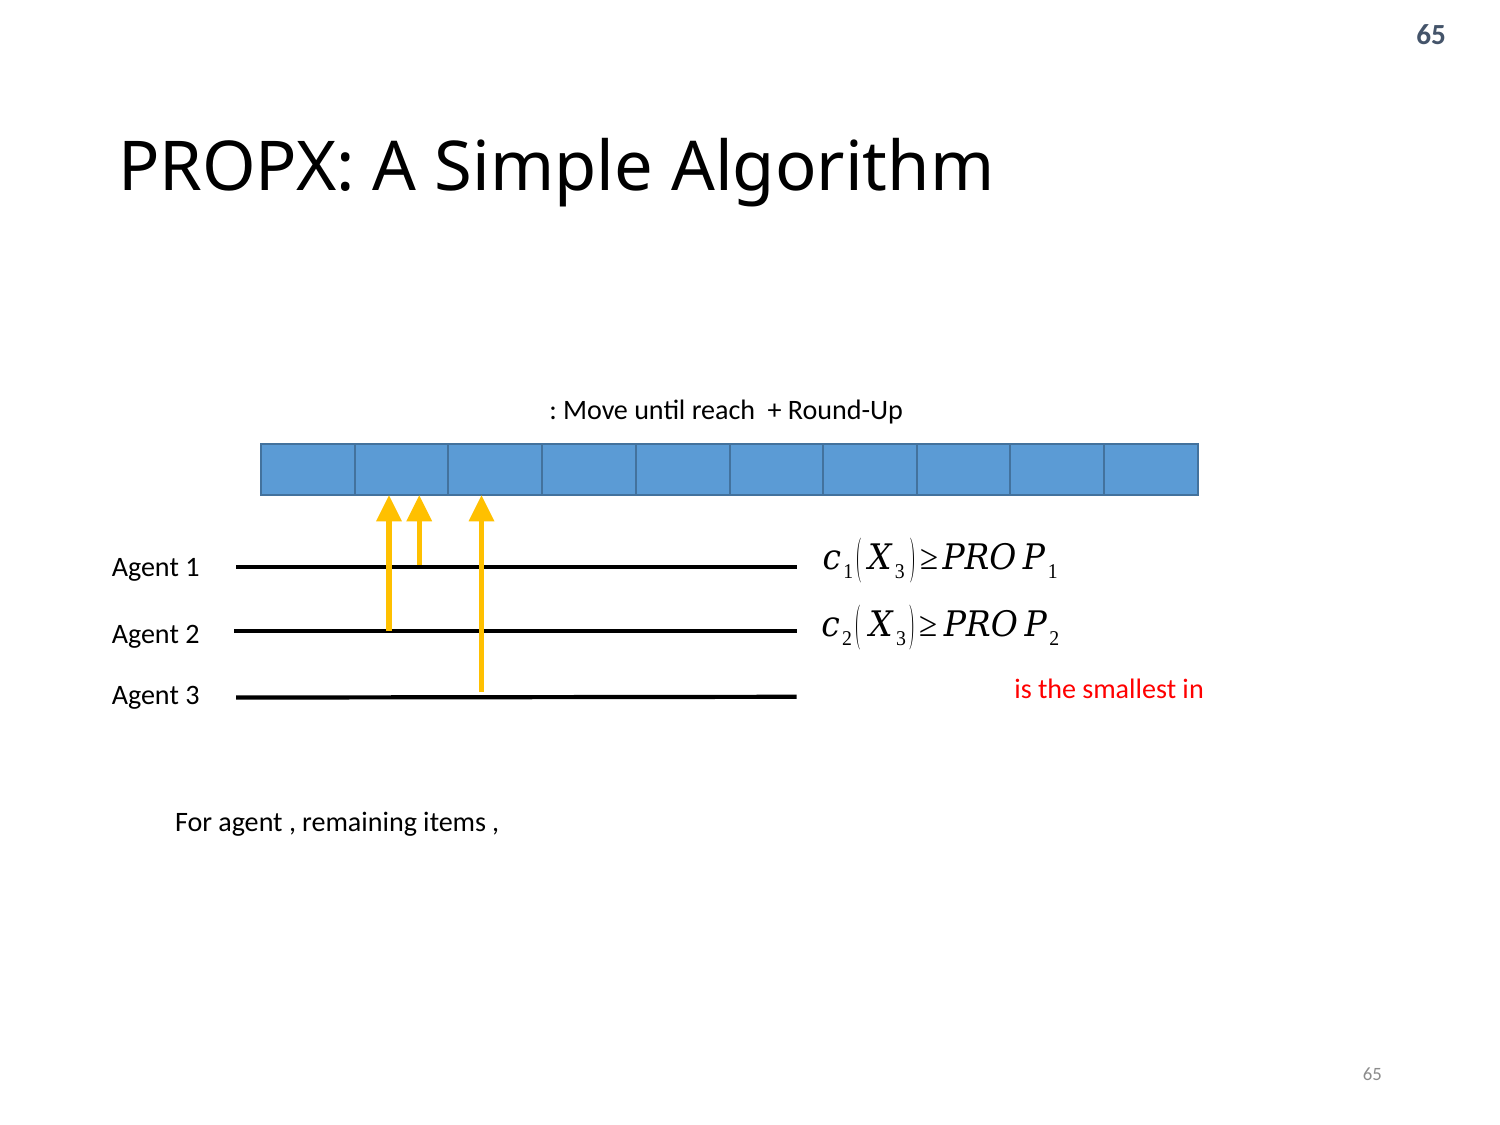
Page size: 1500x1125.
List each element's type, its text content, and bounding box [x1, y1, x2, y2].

text_box [822, 443, 916, 496]
text_box [1103, 443, 1199, 496]
text_box [354, 443, 447, 496]
title PROPX: A Simple Algorithm [103, 59, 1397, 278]
text_box [260, 443, 354, 496]
text_box [541, 443, 635, 496]
text_box [729, 443, 822, 496]
text_box [916, 443, 1009, 496]
text_box Agent 3 [97, 668, 215, 718]
slide_number 65 [1059, 1042, 1397, 1103]
text_box [447, 443, 541, 496]
text_box Agent 1 [97, 541, 215, 590]
text_box [635, 443, 729, 496]
text_box Agent 2 [97, 608, 215, 657]
text_box [1009, 443, 1103, 496]
